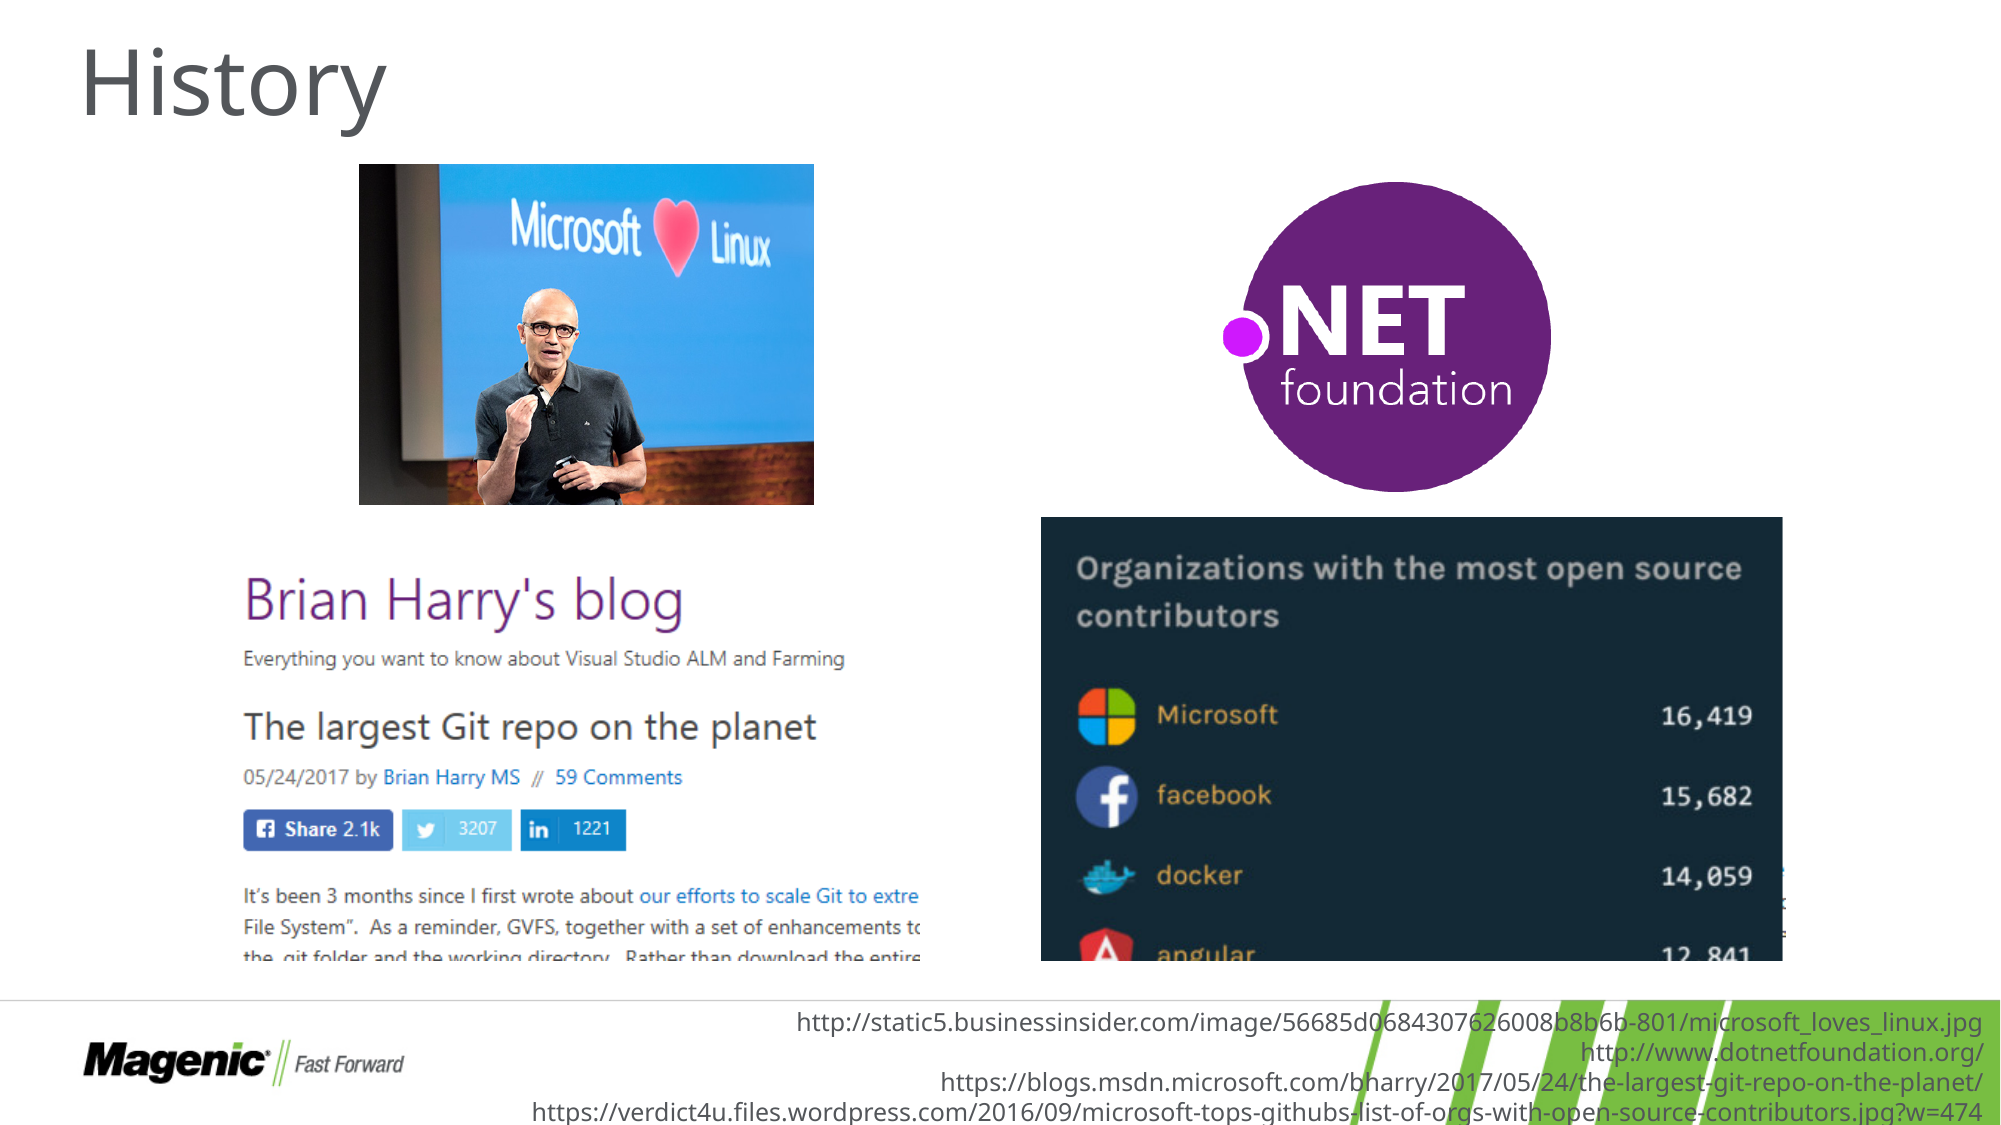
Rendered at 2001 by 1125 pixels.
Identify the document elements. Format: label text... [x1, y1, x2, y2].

picture [0, 0, 2001, 1125]
title History [63, 41, 1938, 131]
text_box http://static5.businessinsider.com/image/56685d0684307626008b8b6b-801/microsoft_loves_linux.jpg http://www.dotnetfoundation.org/ https://blogs.msdn.microsoft.com/bharry/2017/05/24/the-largest-git-repo-on-the-planet/ https://verdict4u.files.wordpress.com/2016/09/microsoft-tops-githubs-list-of-orgs-with-open-source-contributors.jpg?w=474 [479, 1029, 2000, 1104]
